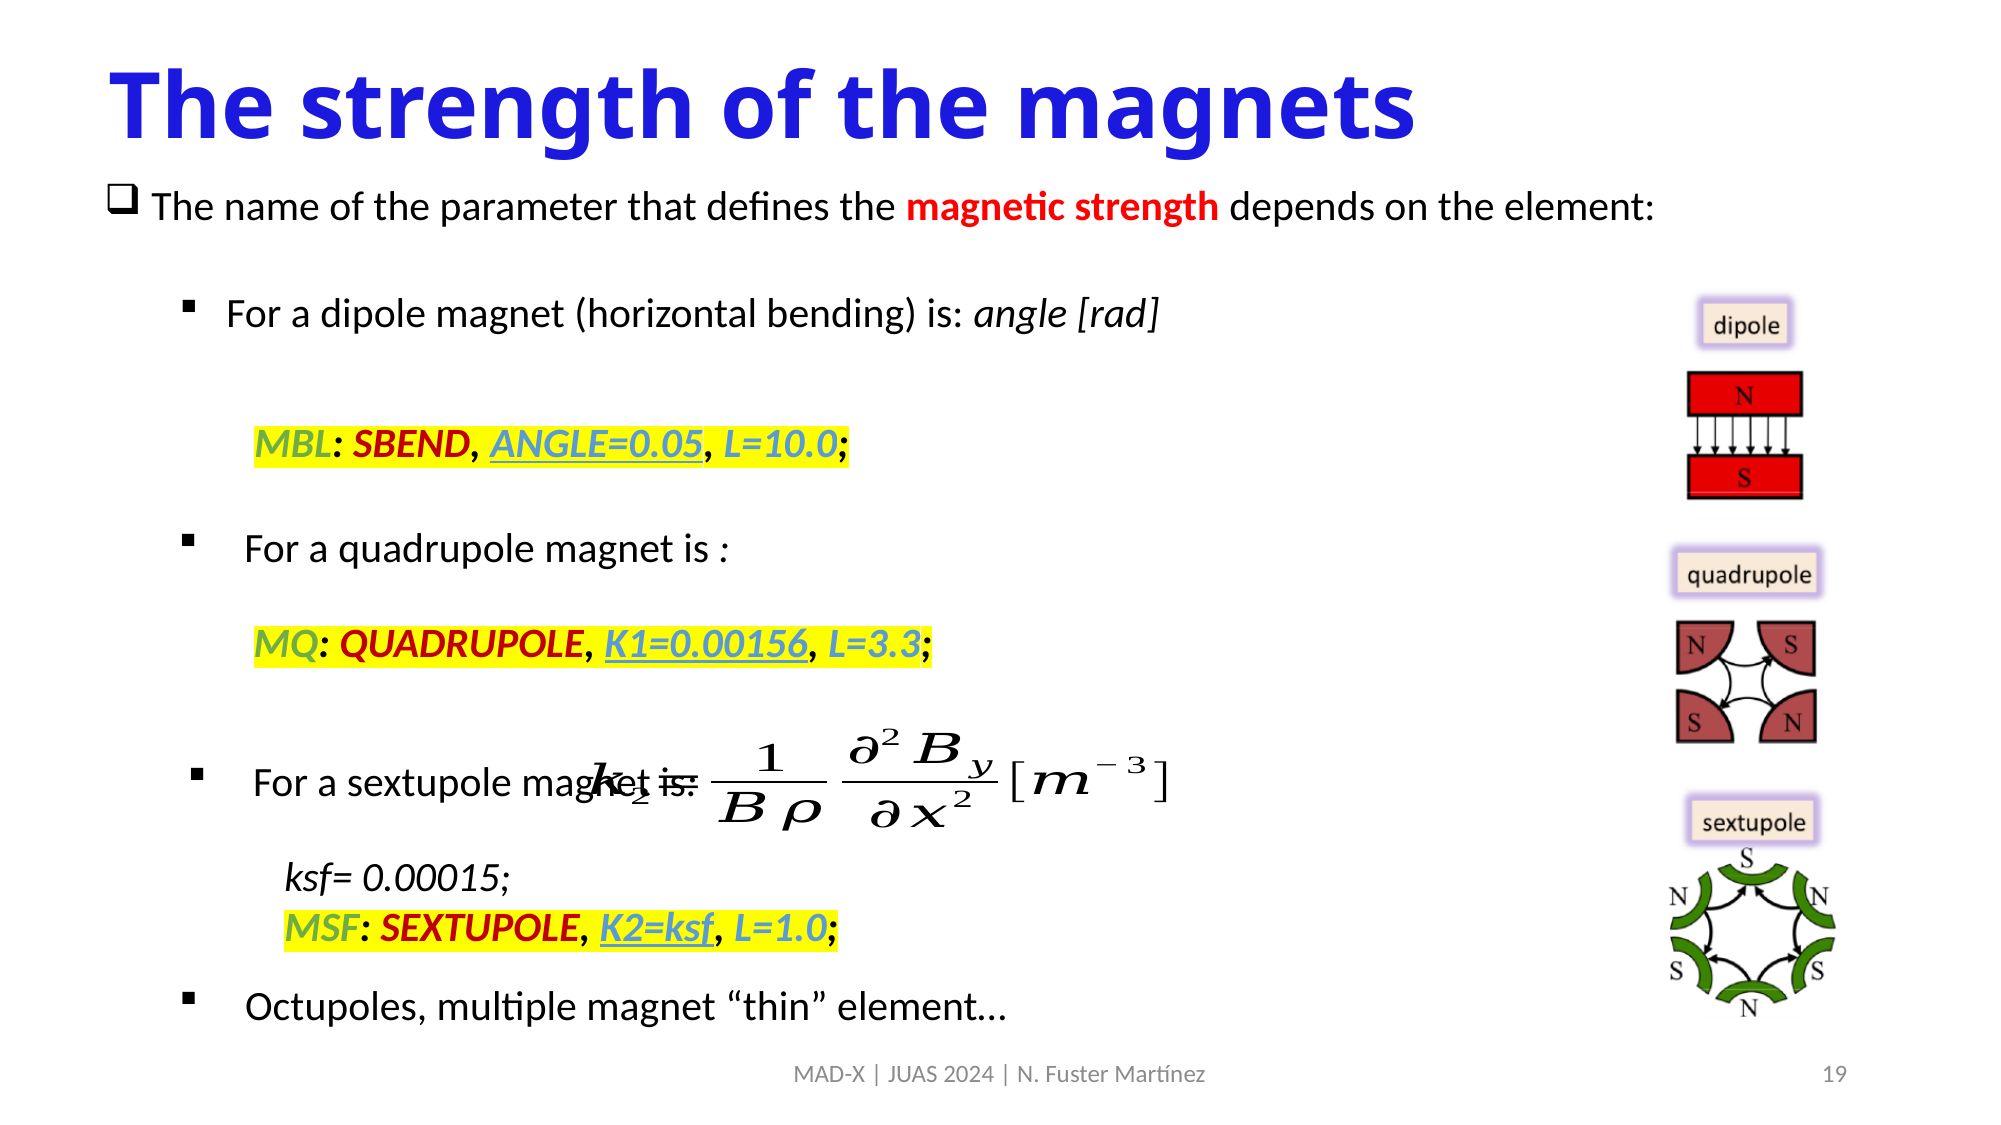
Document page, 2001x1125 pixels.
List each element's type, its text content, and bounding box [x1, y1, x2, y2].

footer MAD-X | JUAS 2024 | N. Fuster Martínez [662, 1042, 1338, 1103]
picture [1637, 780, 1857, 1017]
slide_number 19 [1412, 1042, 1863, 1103]
list The name of the parameter that defines the magnetic strength depends on the element: For a dipole magnet (horizontal bending) is: angle [rad] MBL: SBEND, ANGLE=0.05, L=10.0; [89, 177, 1911, 466]
text_box Octupoles, multiple magnet “thin” element… [89, 971, 1089, 1037]
text_box For a quadrupole magnet is : MQ: QUADRUPOLE, K1=0.00156, L=3.3; [88, 513, 1326, 673]
title The strength of the magnets [0, 0, 1999, 218]
picture [1656, 269, 1837, 520]
text_box For a sextupole magnet is: ksf= 0.00015; MSF: SEXTUPOLE, K2=ksf, L=1.0; [119, 747, 1120, 957]
picture [1656, 537, 1852, 755]
